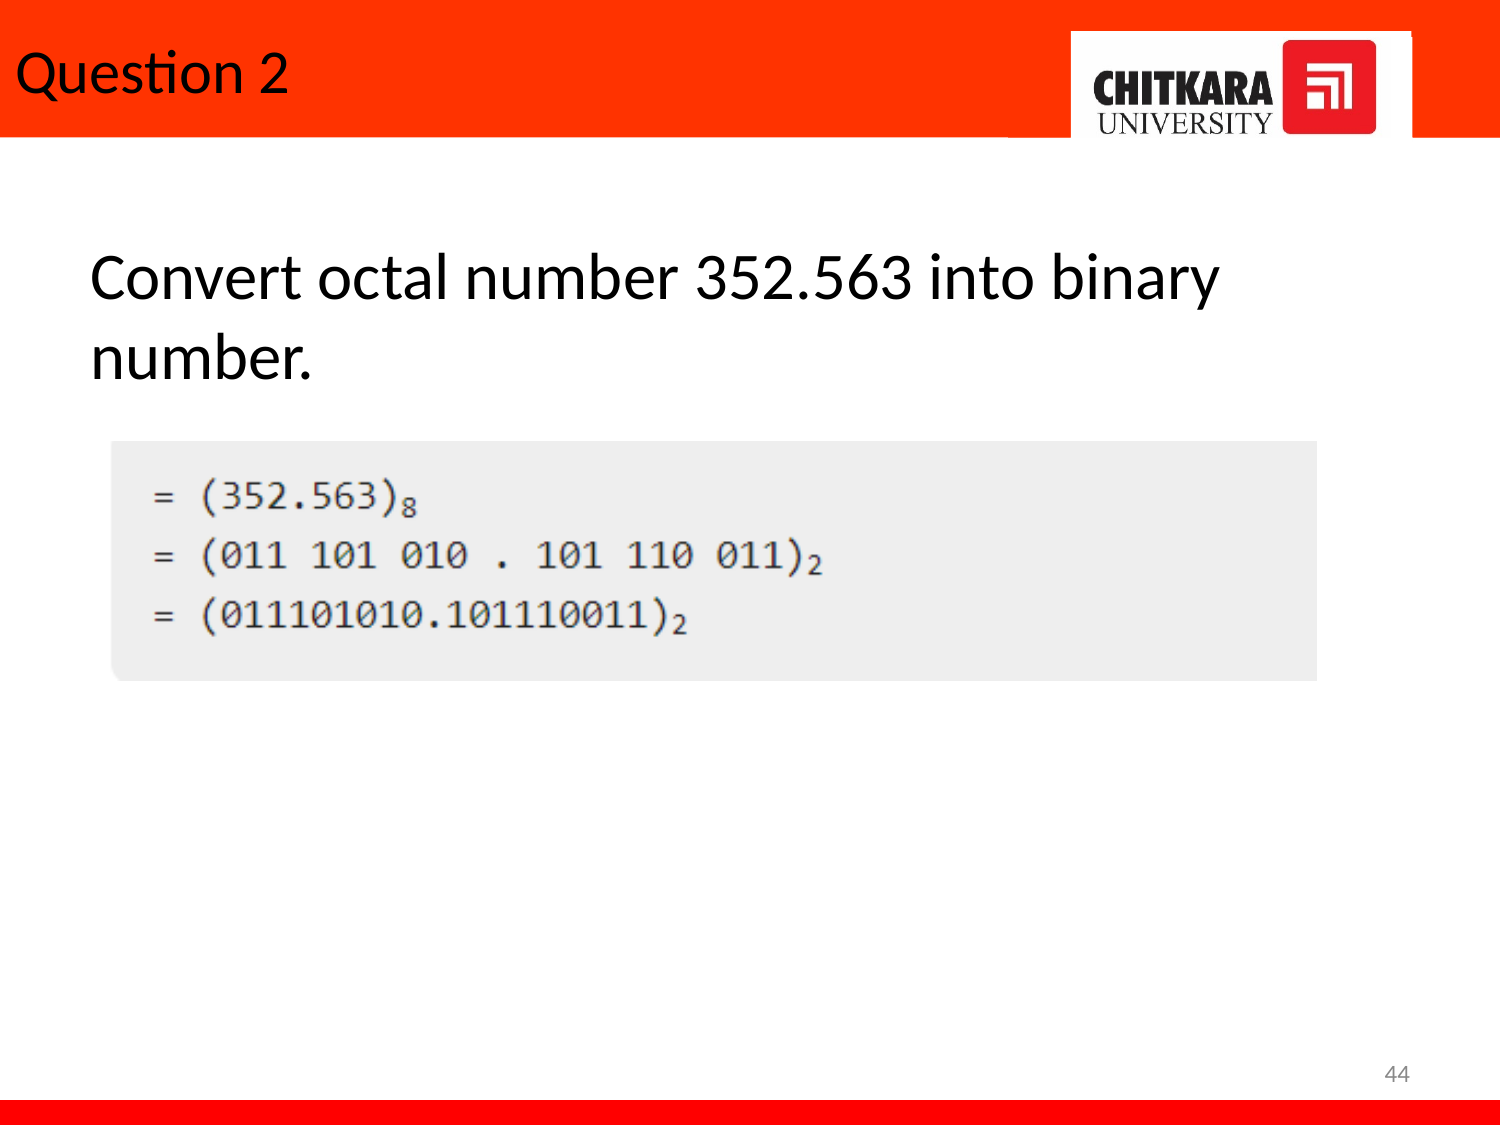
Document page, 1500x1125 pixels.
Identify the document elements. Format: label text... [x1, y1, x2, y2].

list Convert octal number 352.563 into binary number. [75, 224, 1425, 968]
slide_number 44 [1074, 1042, 1425, 1103]
picture [102, 441, 1317, 681]
title Question 2 [0, 0, 1063, 138]
picture [1074, 37, 1391, 138]
